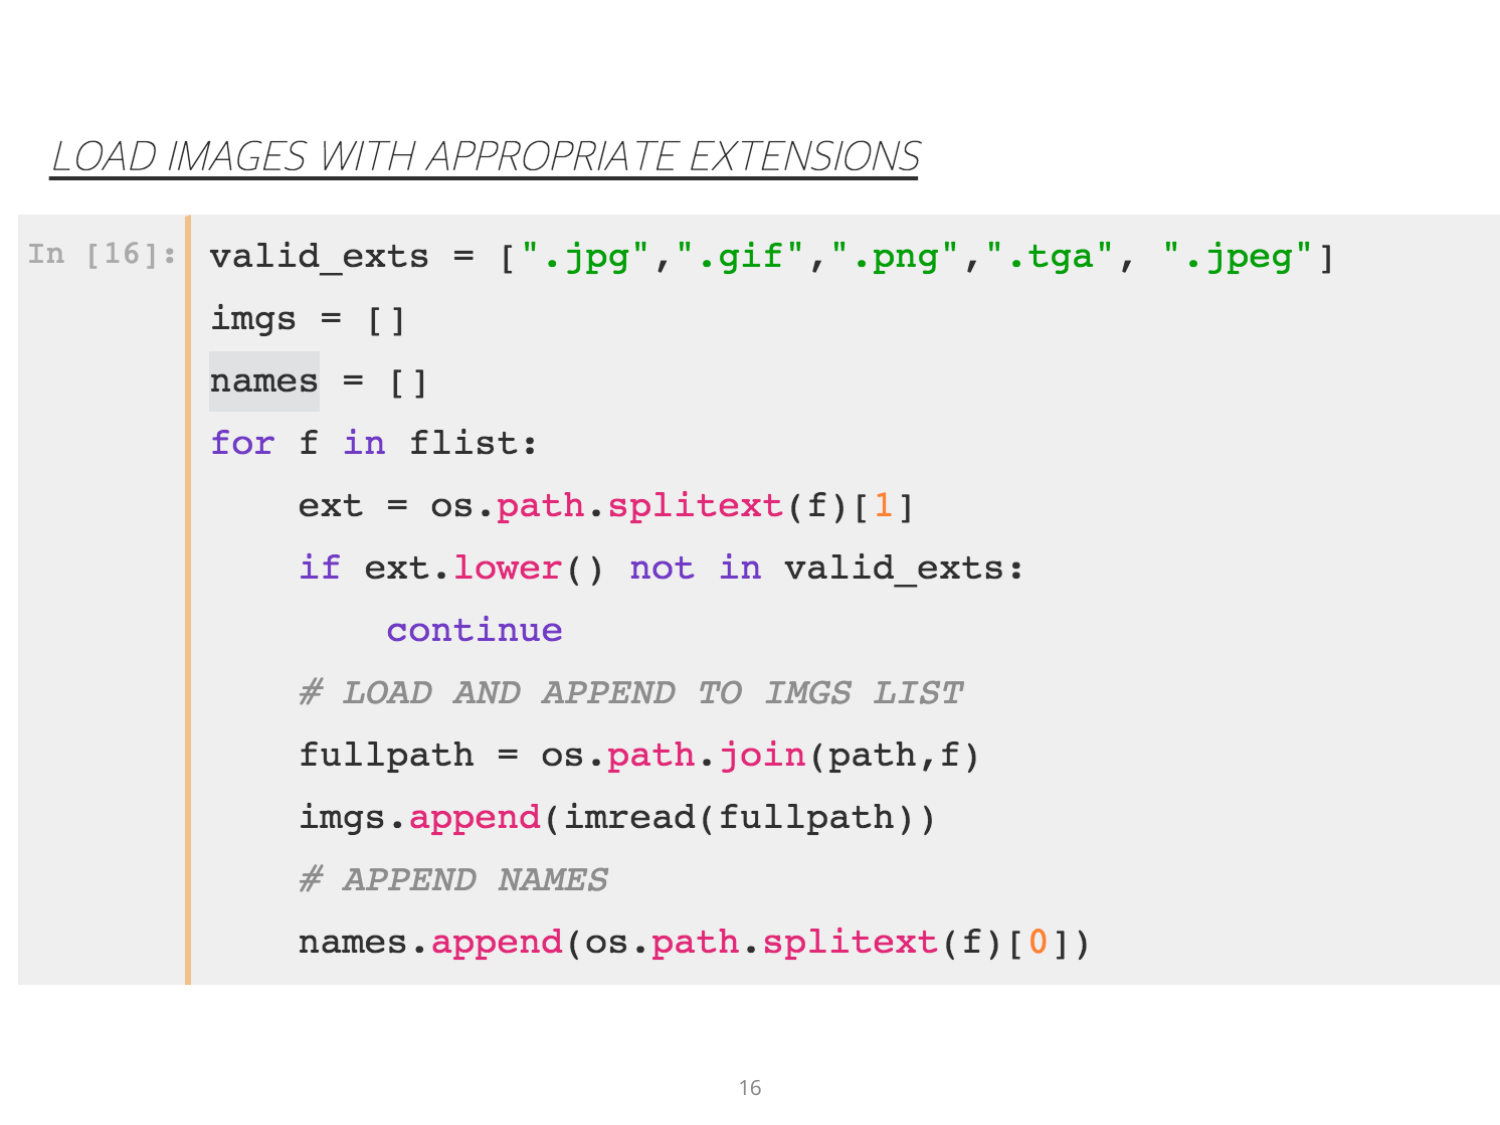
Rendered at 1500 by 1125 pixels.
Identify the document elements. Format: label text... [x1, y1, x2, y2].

slide_number 16 [575, 1058, 925, 1119]
picture [0, 113, 1500, 1012]
